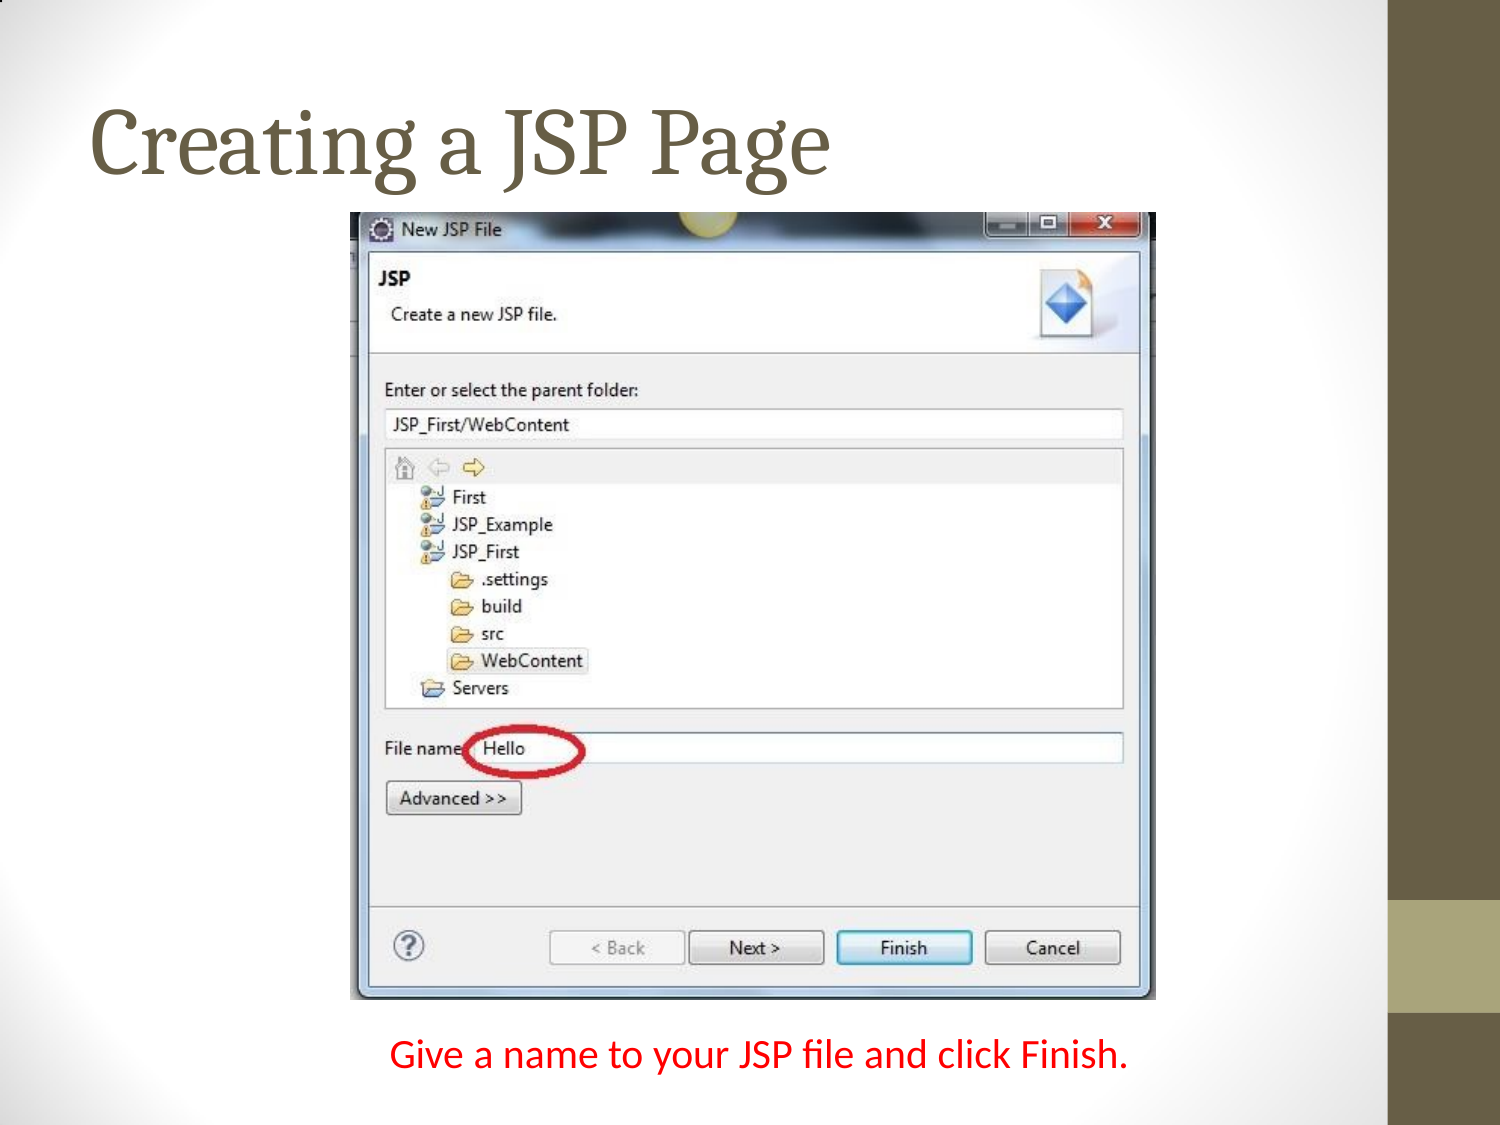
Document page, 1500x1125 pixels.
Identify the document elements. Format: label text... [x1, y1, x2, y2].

title Creating a JSP Page [87, 76, 836, 267]
text_box Give a name to your JSP file and click Finish. [387, 1024, 1133, 1077]
picture [0, 0, 1387, 1125]
